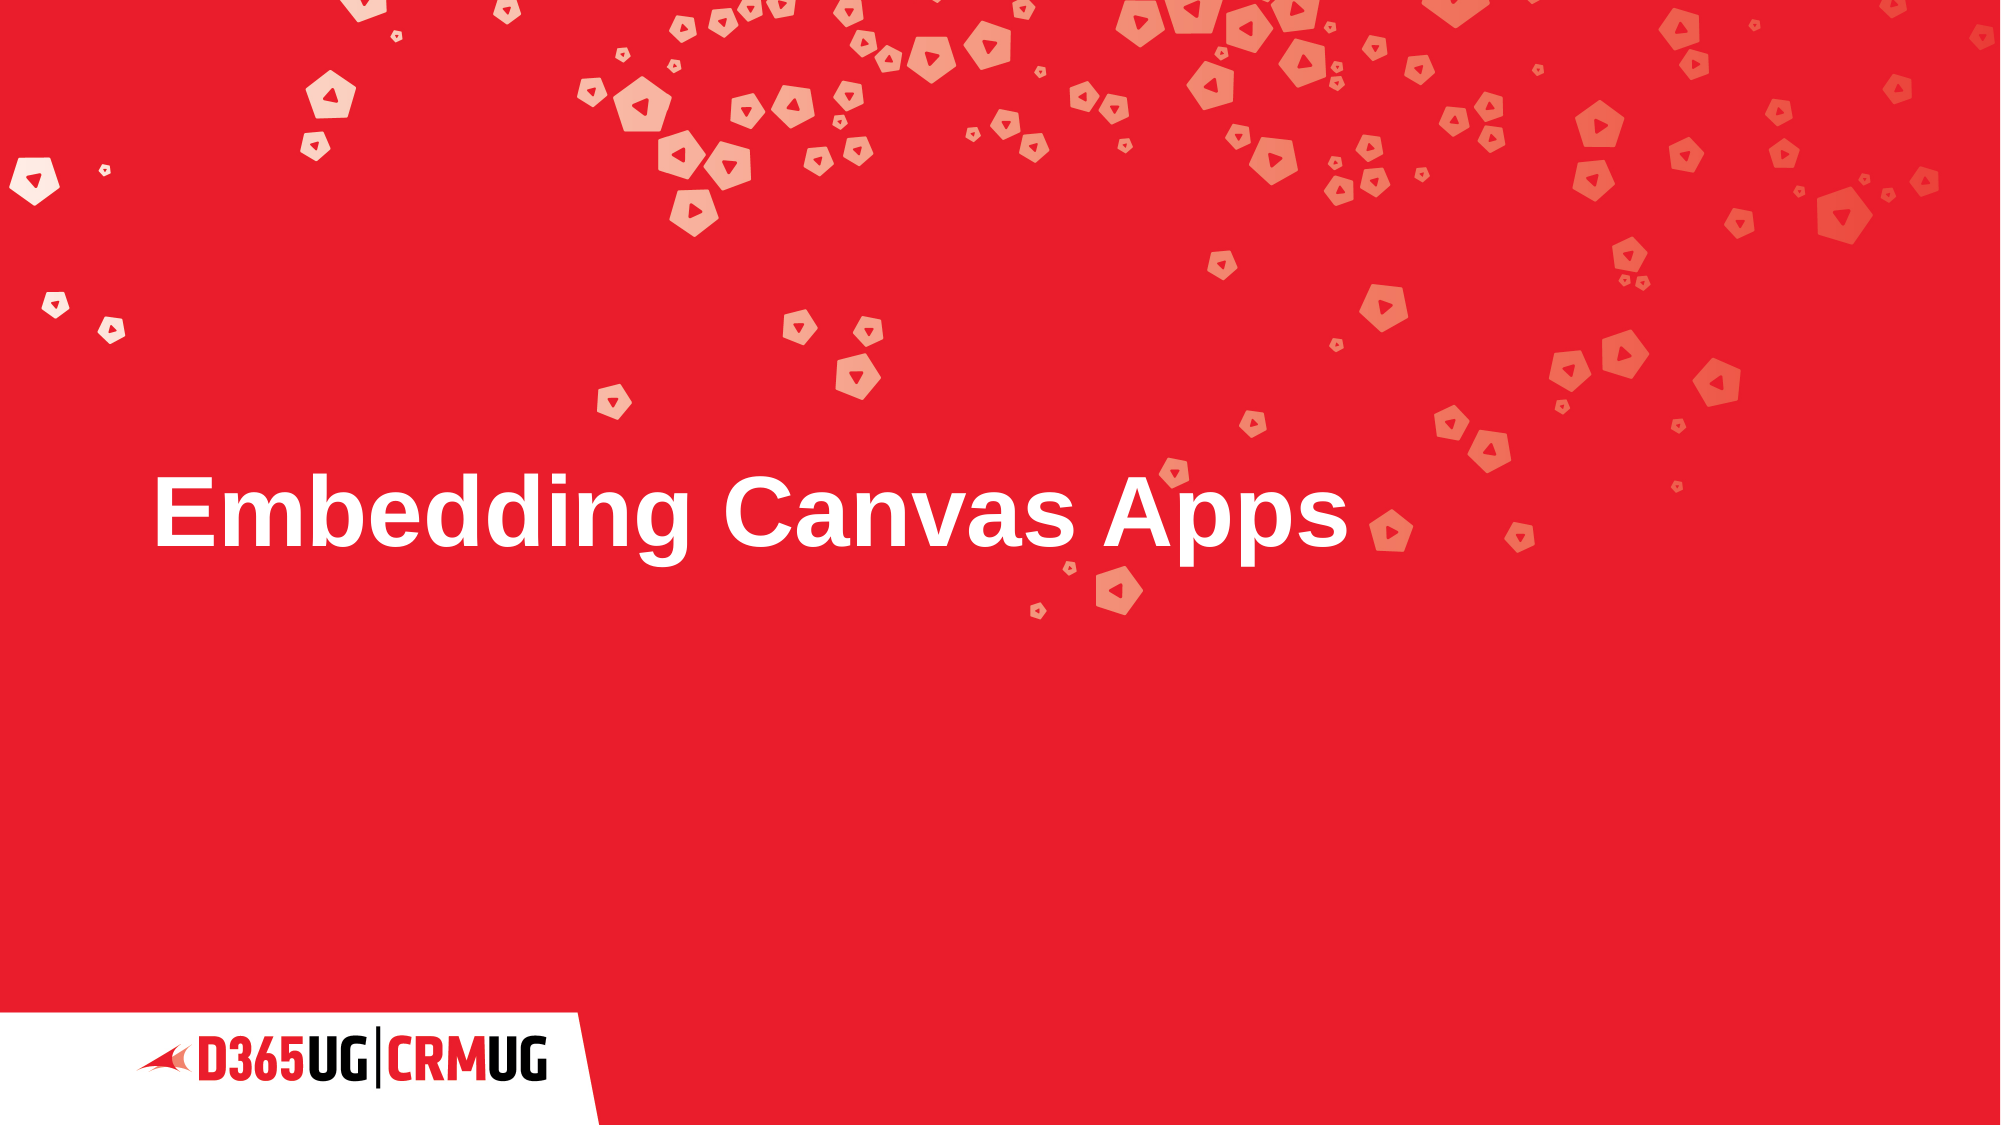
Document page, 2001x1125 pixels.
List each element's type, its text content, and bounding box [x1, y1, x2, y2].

picture [0, 0, 2001, 1125]
title Embedding Canvas Apps [136, 280, 1862, 749]
